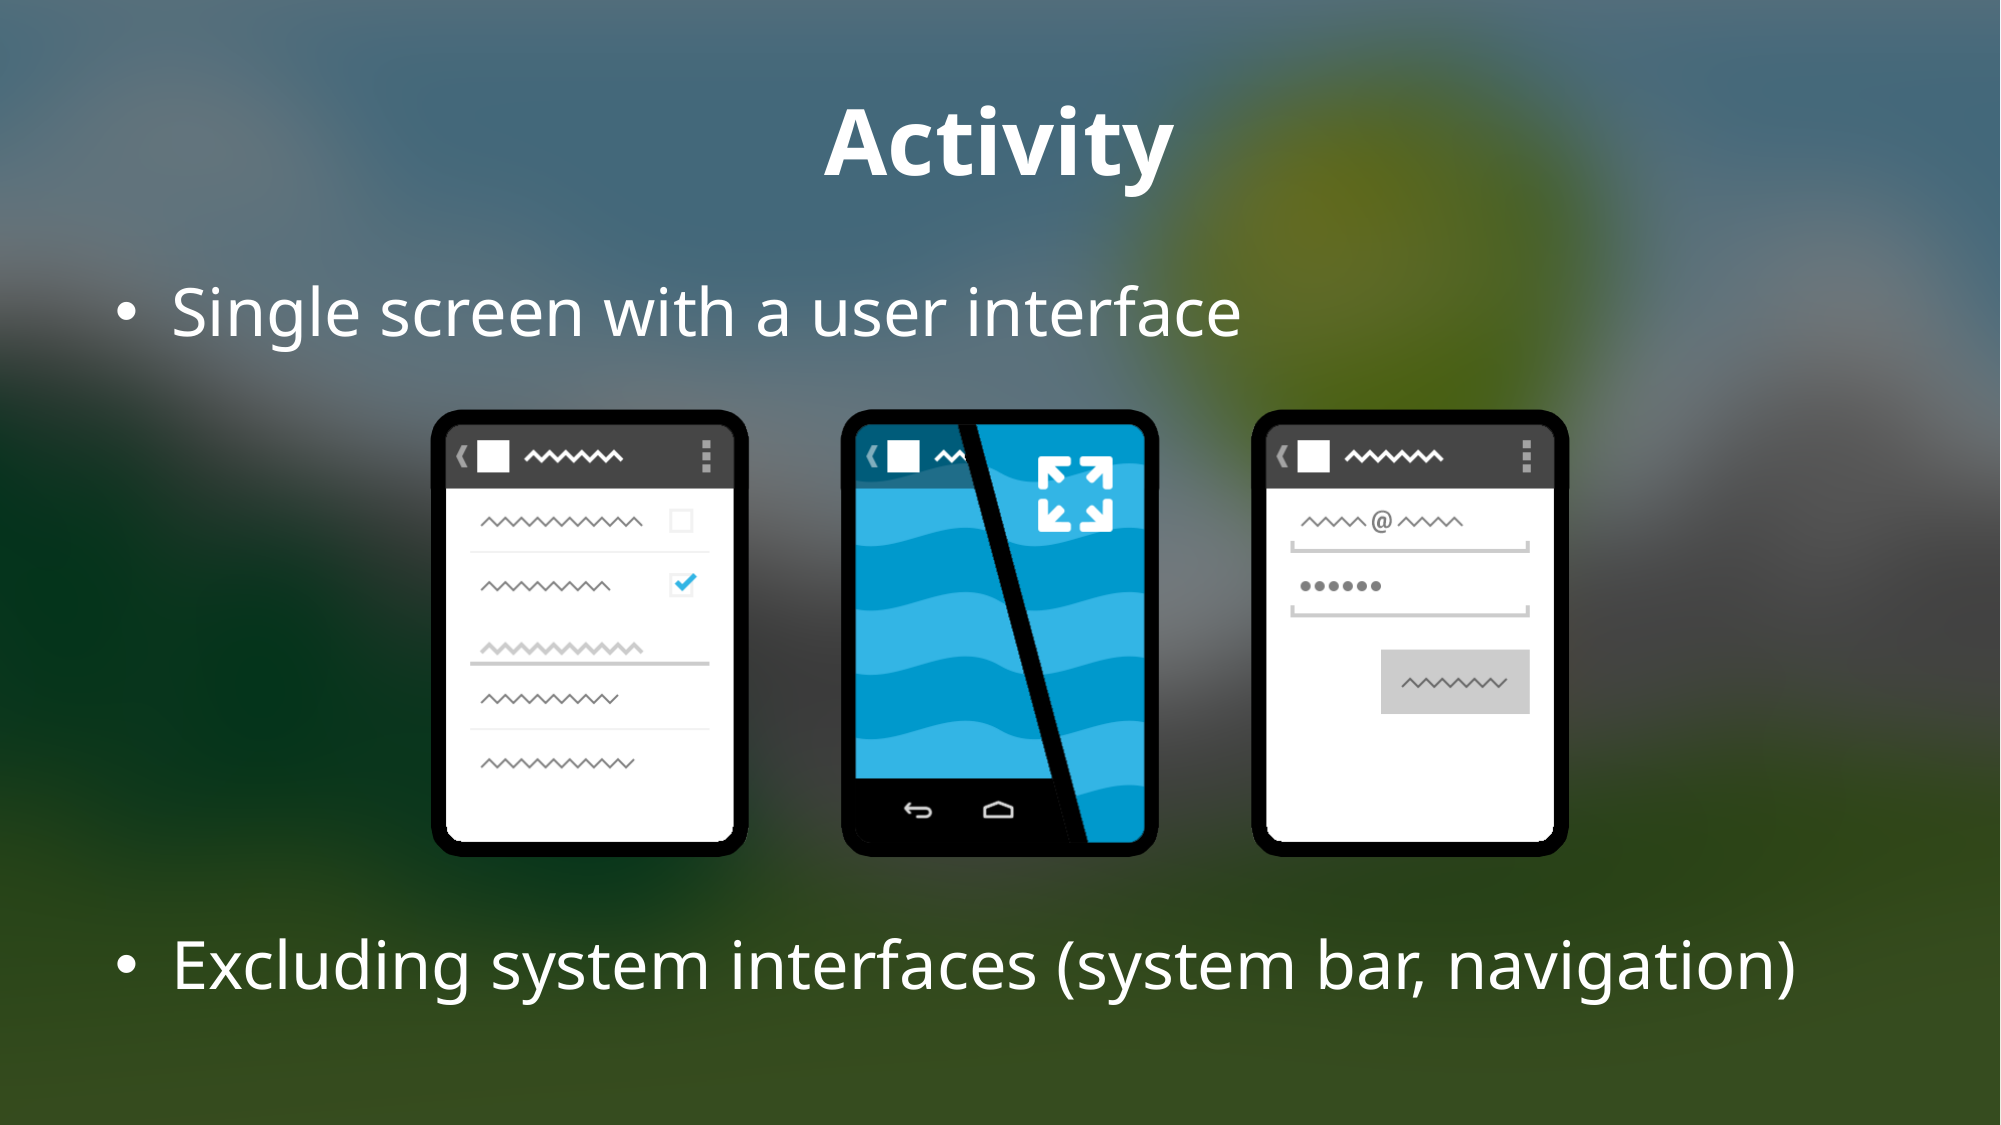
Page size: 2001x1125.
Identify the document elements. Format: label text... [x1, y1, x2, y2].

picture [0, 0, 2001, 1125]
title Activity [99, 45, 1900, 233]
list Single screen with a user interface Excluding system interfaces (system bar, navigation) [99, 262, 1900, 1035]
